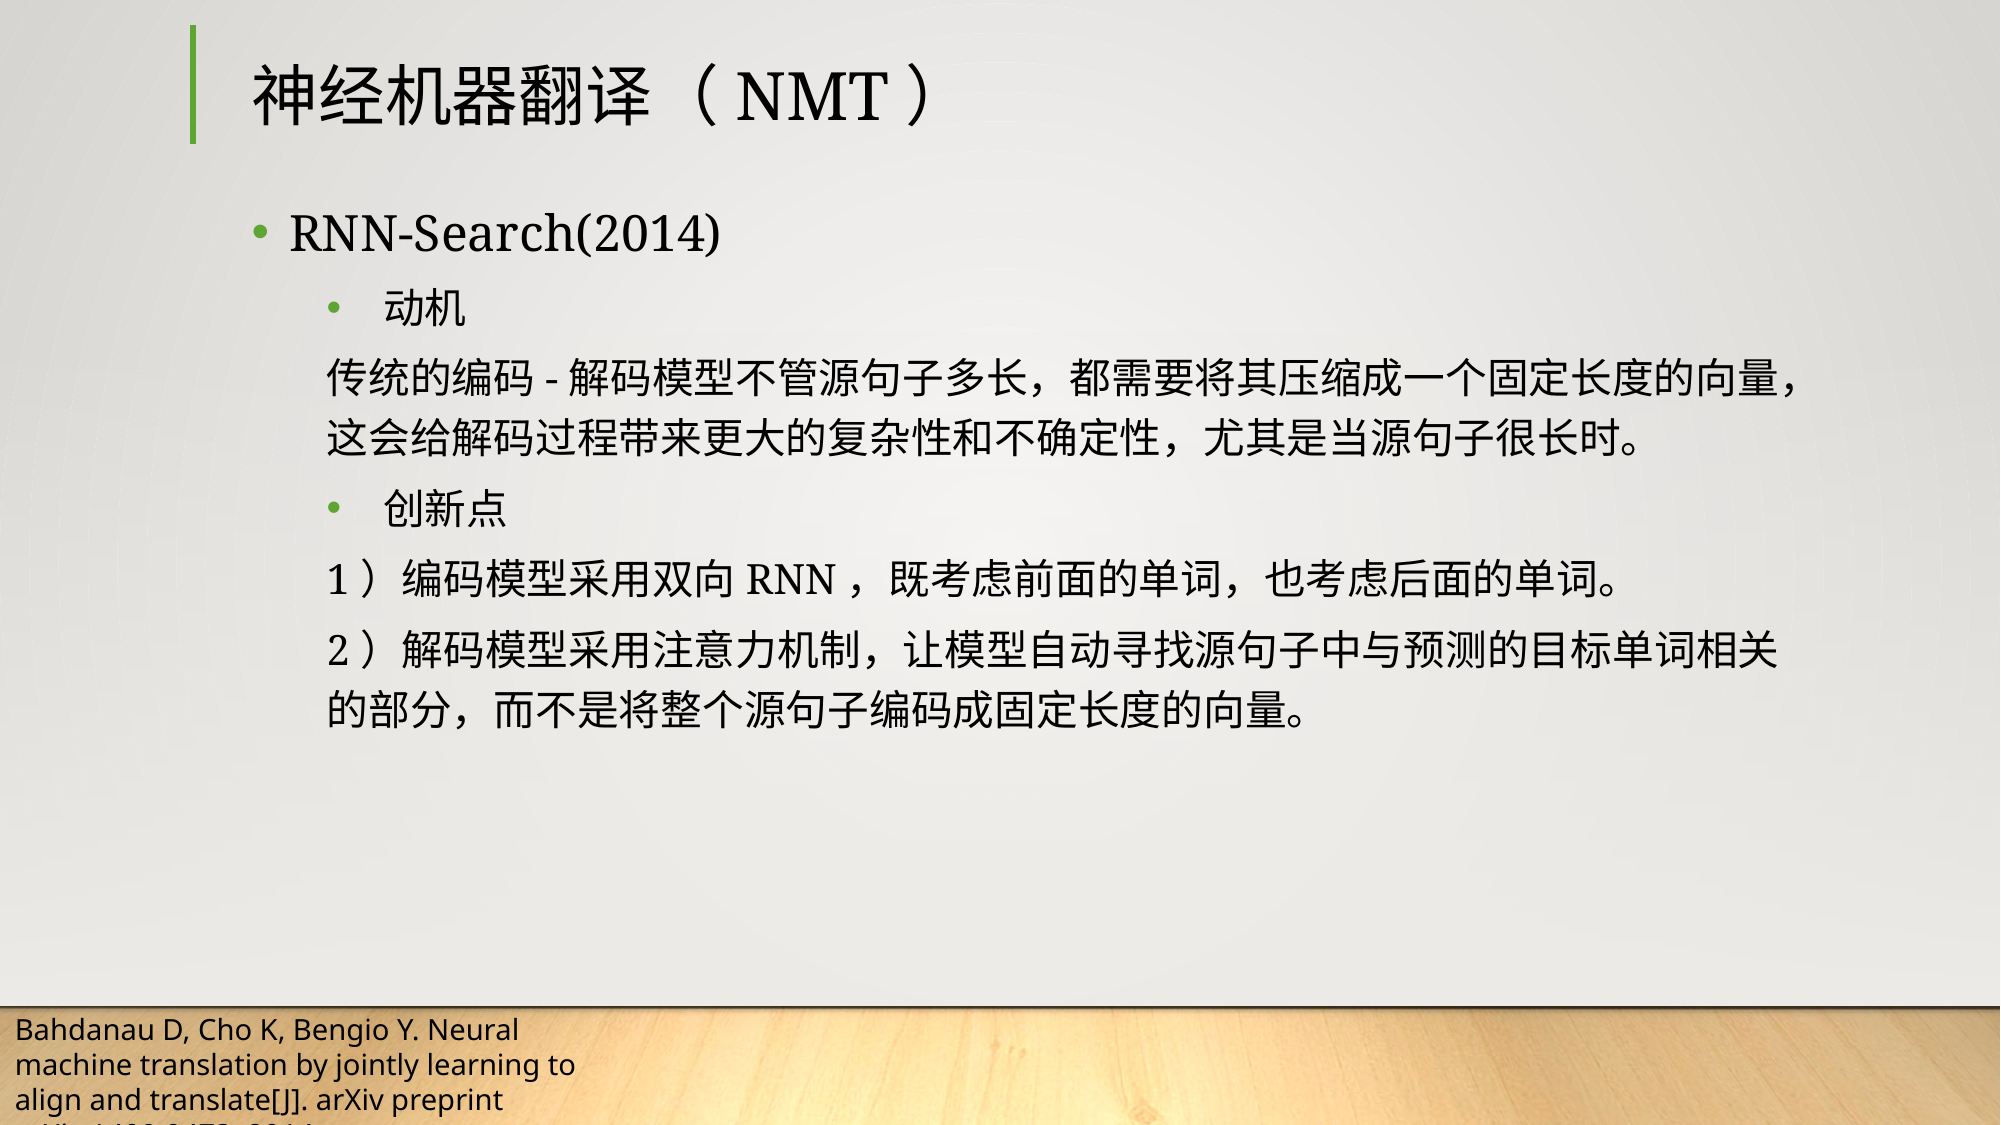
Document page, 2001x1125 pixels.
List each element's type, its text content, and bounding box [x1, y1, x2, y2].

text_box Bahdanau D, Cho K, Bengio Y. Neural machine translation by jointly learning to align and translate[J]. arXiv preprint arXiv:1409.0473, 2014. [0, 1003, 632, 1125]
title 神经机器翻译（NMT） [236, 23, 1799, 143]
picture [632, 1006, 2000, 1125]
list RNN-Search(2014) 动机 传统的编码-解码模型不管源句子多长，都需要将其压缩成一个固定长度的向量，这会给解码过程带来更大的复杂性和不确定性，尤其是当源句子很长时。 创新点 1）编码模型采用双向RNN，既考虑前面的单词，也考虑后面的单词。 2）解码模型采用注意力机制，让模型自动寻找源句子中与预测的目标单词相关的部分，而不是将整个源句子编码成固定长度的向量。 [236, 193, 1799, 760]
